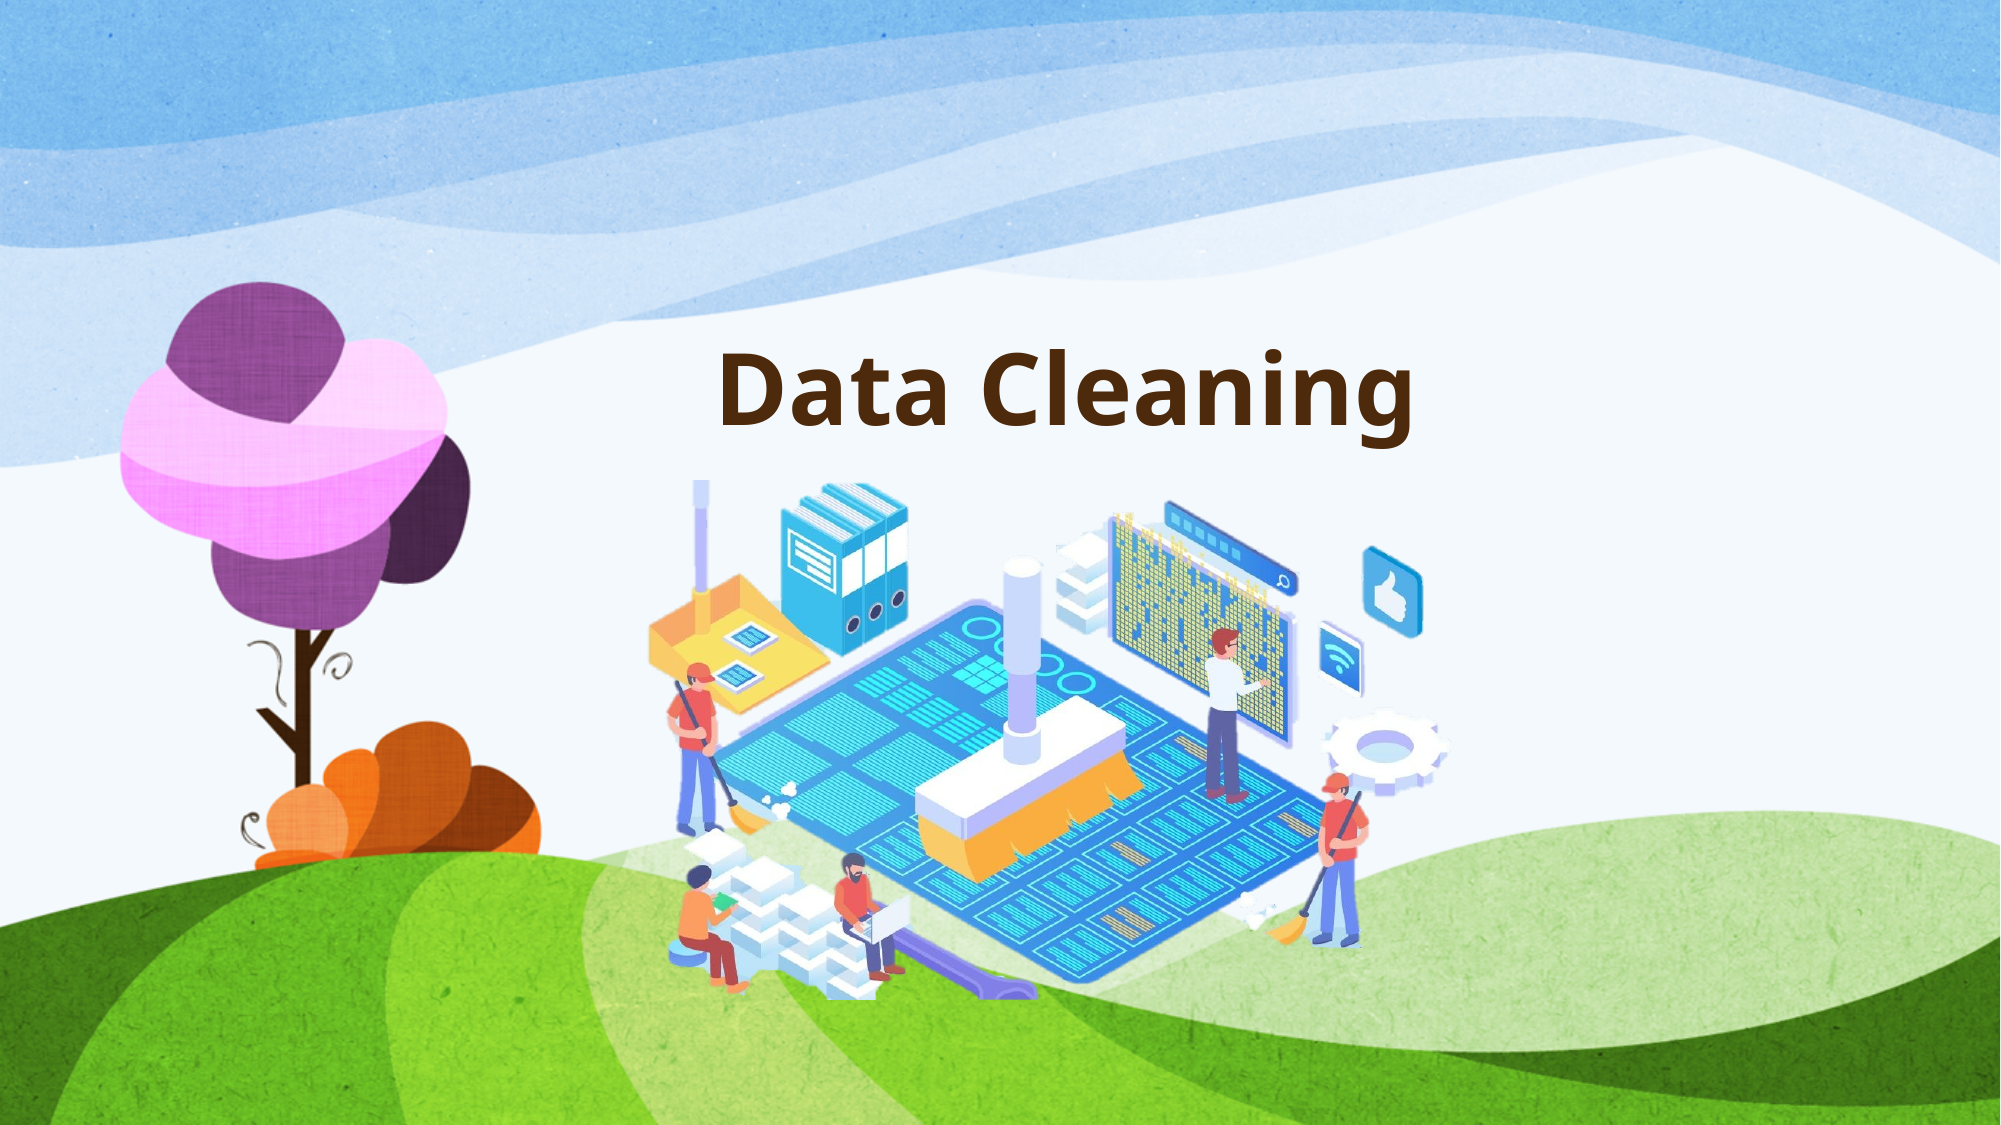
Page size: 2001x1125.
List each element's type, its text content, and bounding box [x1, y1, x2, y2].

title Data Cleaning [699, 275, 1825, 575]
picture [0, 0, 2001, 1125]
